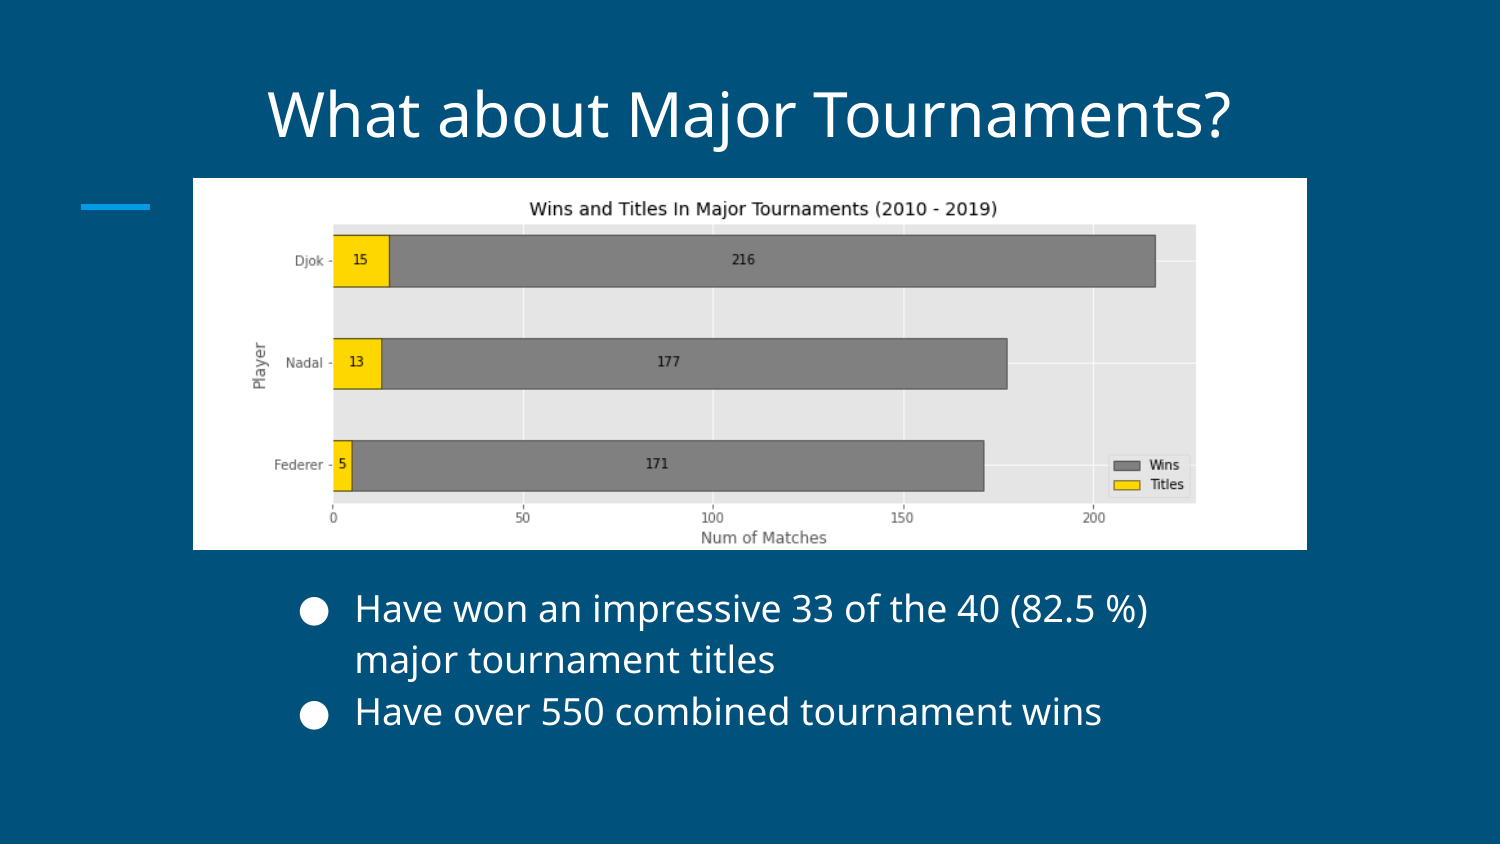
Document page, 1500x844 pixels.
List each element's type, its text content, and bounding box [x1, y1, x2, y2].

picture [194, 179, 1306, 549]
title What about Major Tournaments? [63, 52, 1437, 165]
list Have won an impressive 33 of the 40 (82.5 %) major tournament titles Have over 550 combined tournament wins [264, 563, 1236, 804]
